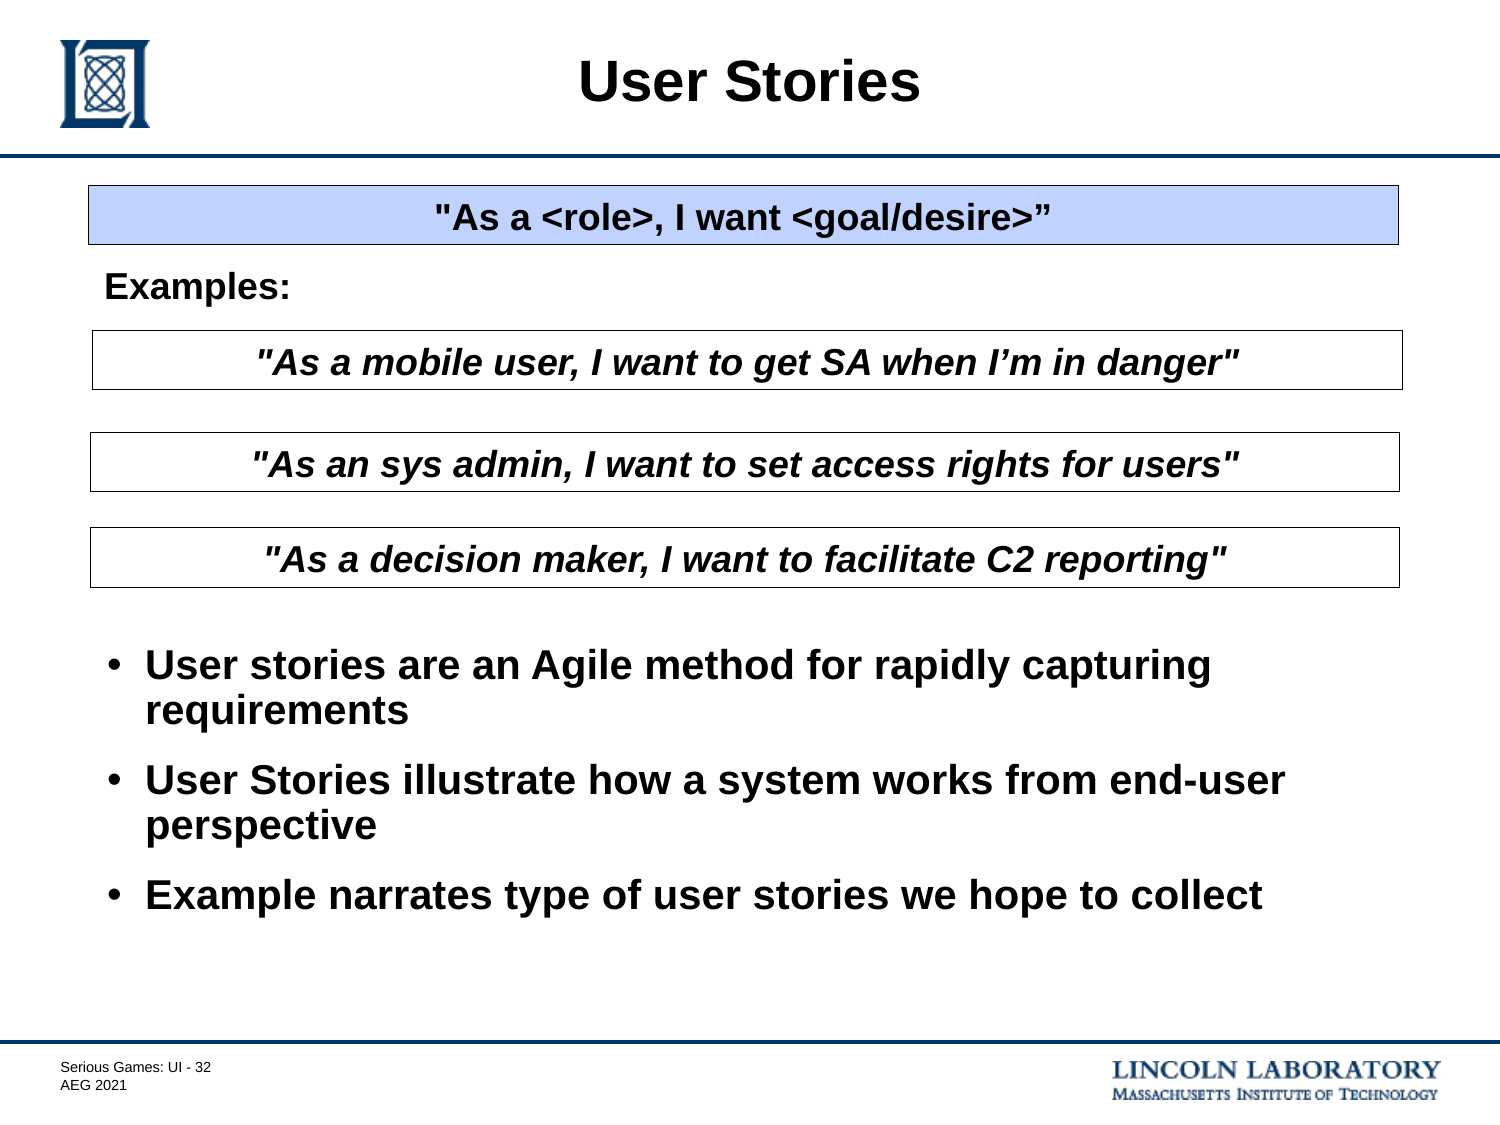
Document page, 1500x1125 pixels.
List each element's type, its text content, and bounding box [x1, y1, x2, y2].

text_box "As an sys admin, I want to set access rights for users" [90, 432, 1400, 492]
picture [1111, 1061, 1441, 1100]
text_box "As a mobile user, I want to get SA when I’m in danger" [92, 330, 1403, 390]
list User stories are an Agile method for rapidly capturing requirements User Stories illustrate how a system works from end-user perspective Example narrates type of user stories we hope to collect [92, 636, 1436, 967]
title User Stories [154, 16, 1346, 151]
picture [60, 40, 150, 128]
text_box "As a <role>, I want <goal/desire>” [88, 185, 1399, 245]
text_box "As a decision maker, I want to facilitate C2 reporting" [90, 527, 1400, 588]
text_box Examples: [89, 254, 307, 314]
